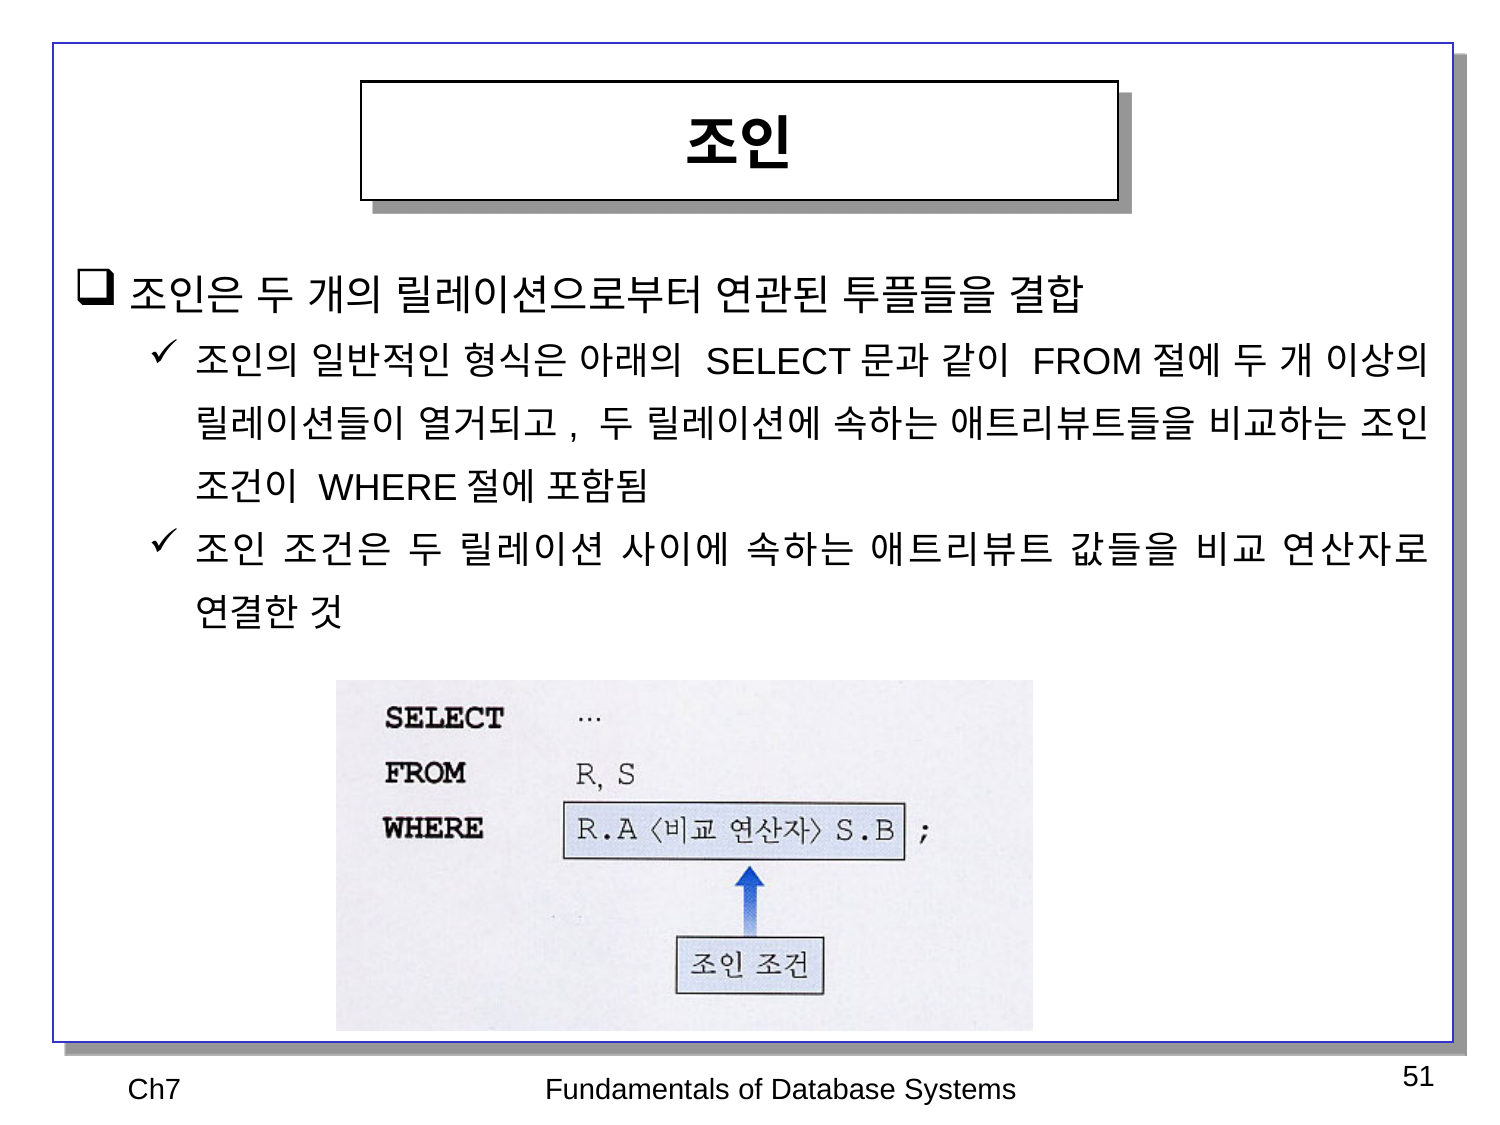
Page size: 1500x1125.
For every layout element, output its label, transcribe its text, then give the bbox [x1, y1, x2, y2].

picture [336, 680, 1033, 1032]
list 조인은 두 개의 릴레이션으로부터 연관된 투플들을 결합 조인의 일반적인 형식은 아래의 SELECT문과 같이 FROM절에 두 개 이상의 릴레이션들이 열거되고, 두 릴레이션에 속하는 애트리뷰트들을 비교하는 조인 조건이 WHERE절에 포함됨 조인 조건은 두 릴레이션 사이에 속하는 애트리뷰트 값들을 비교 연산자로 연결한 것 [58, 241, 1446, 1046]
slide_number Ch7 [112, 1049, 426, 1125]
text_box 조인 [361, 81, 1118, 201]
footer Fundamentals of Database Systems [449, 1049, 1113, 1125]
slide_number 51 [1136, 1049, 1451, 1125]
